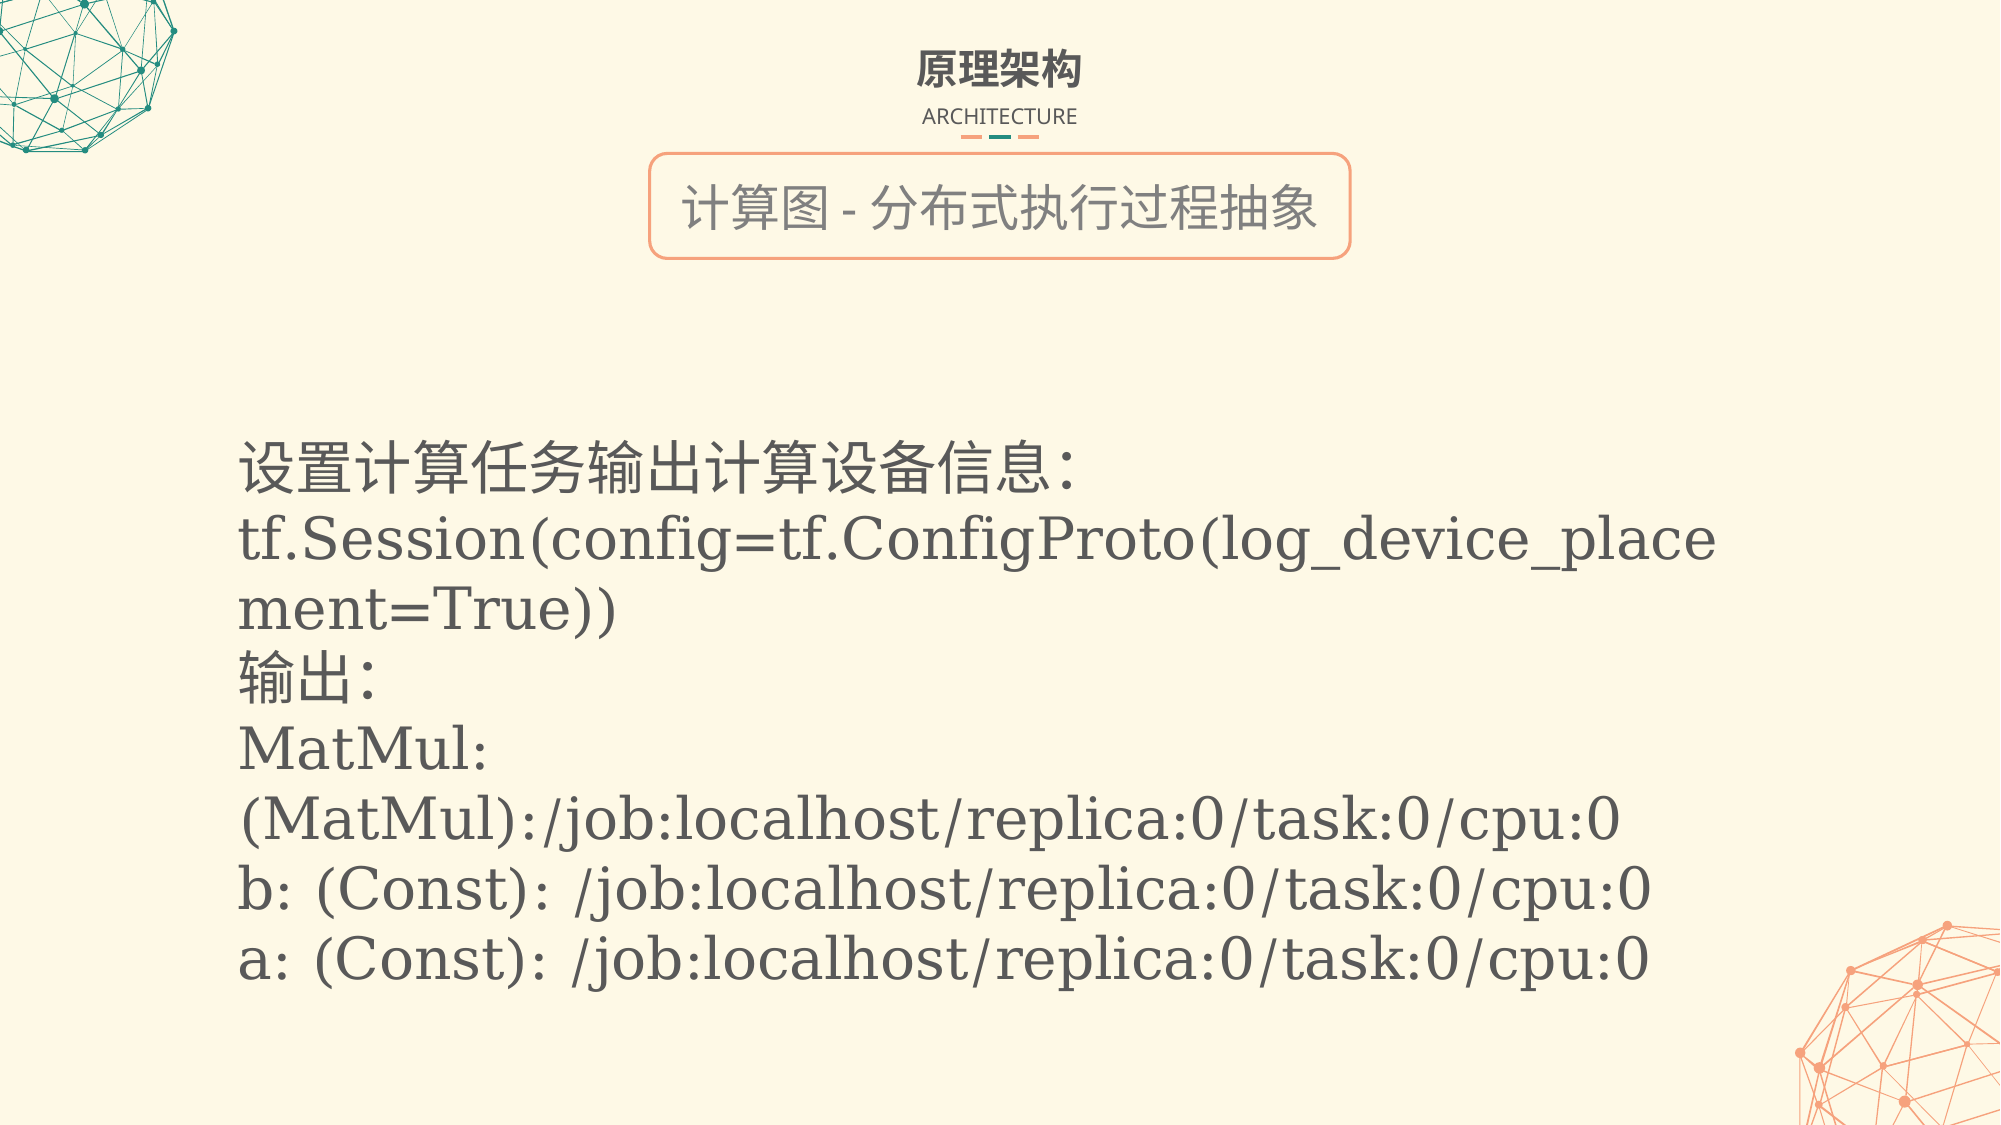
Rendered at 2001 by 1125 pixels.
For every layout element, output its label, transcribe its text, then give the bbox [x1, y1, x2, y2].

text_box 计算图-分布式执行过程抽象 [648, 152, 1352, 260]
text_box 设置计算任务输出计算设备信息： tf.Session(config=tf.ConfigProto(log_device_placement=True)) 输出： MatMul: (MatMul):/job:localhost/replica:0/task:0/cpu:0 b: (Const): /job:localhost/replica:0/task:0/cpu:0 a: (Const): /job:localhost/replica:0/task:0/cpu:0 [222, 424, 1756, 999]
text_box 原理架构 [901, 35, 1099, 87]
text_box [960, 136, 1040, 154]
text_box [1794, 920, 2000, 1125]
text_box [0, 0, 178, 154]
text_box ARCHITECTURE [737, 87, 1263, 137]
